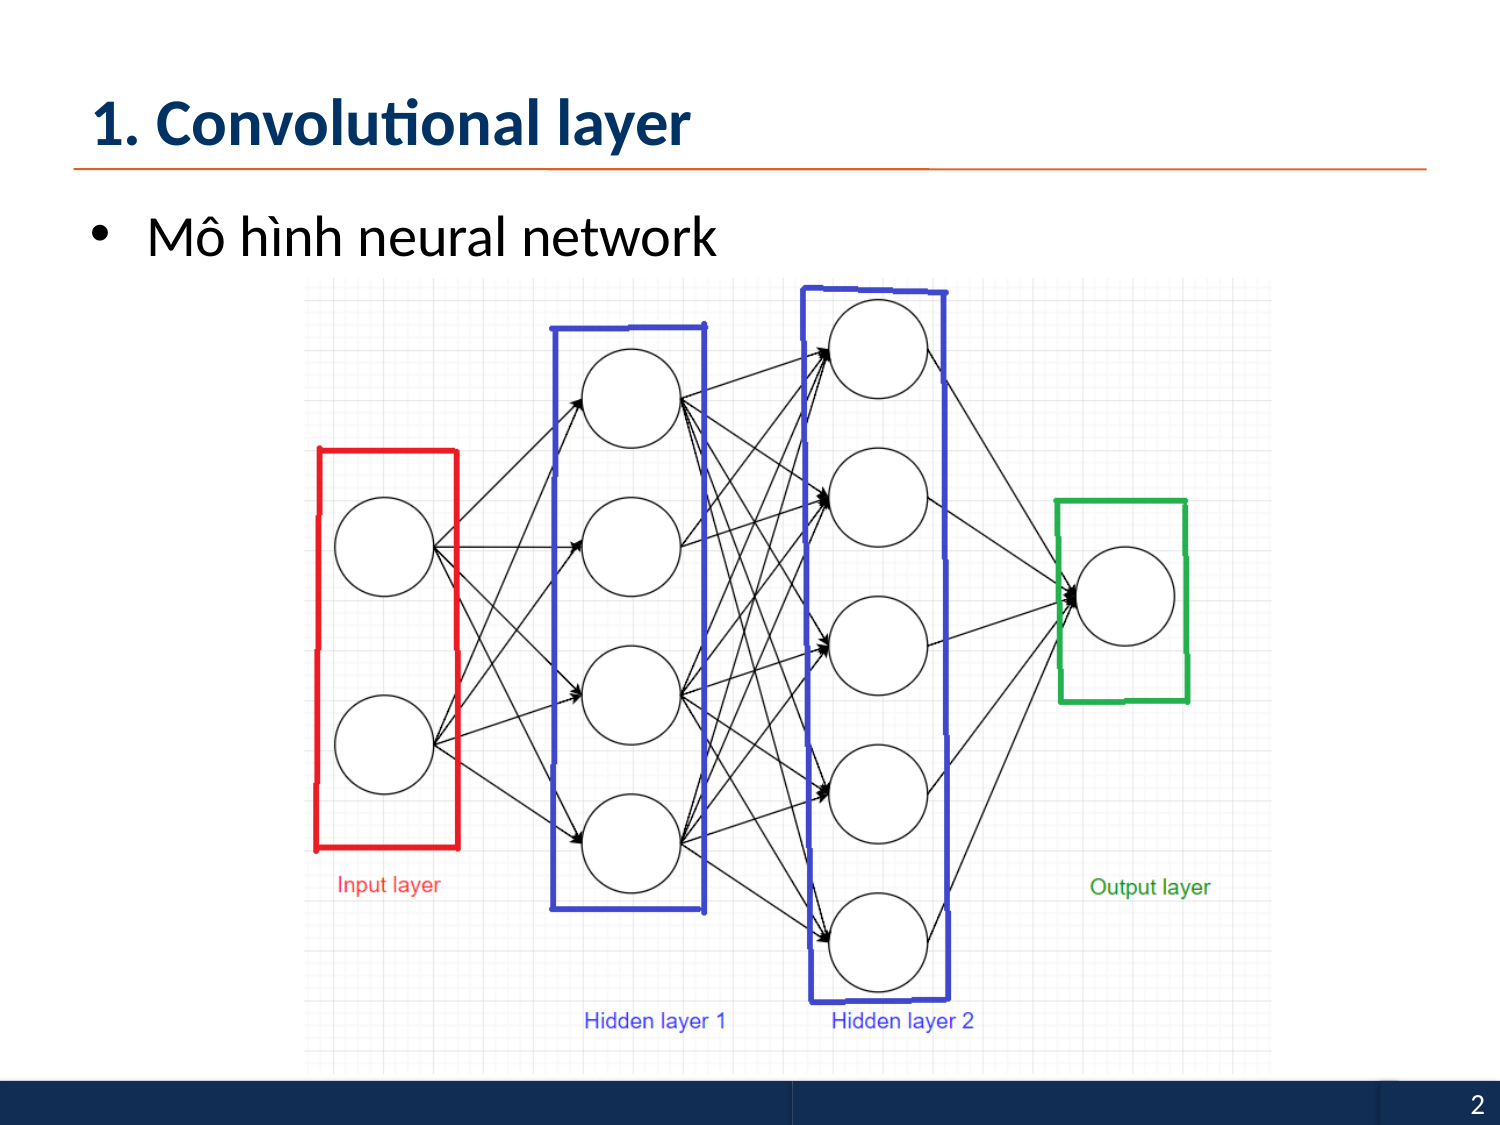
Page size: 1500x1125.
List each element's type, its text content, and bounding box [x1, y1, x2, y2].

picture [304, 278, 1272, 1074]
list Mô hình neural network [75, 190, 1425, 1061]
title 1. Convolutional layer [75, 1, 1427, 167]
